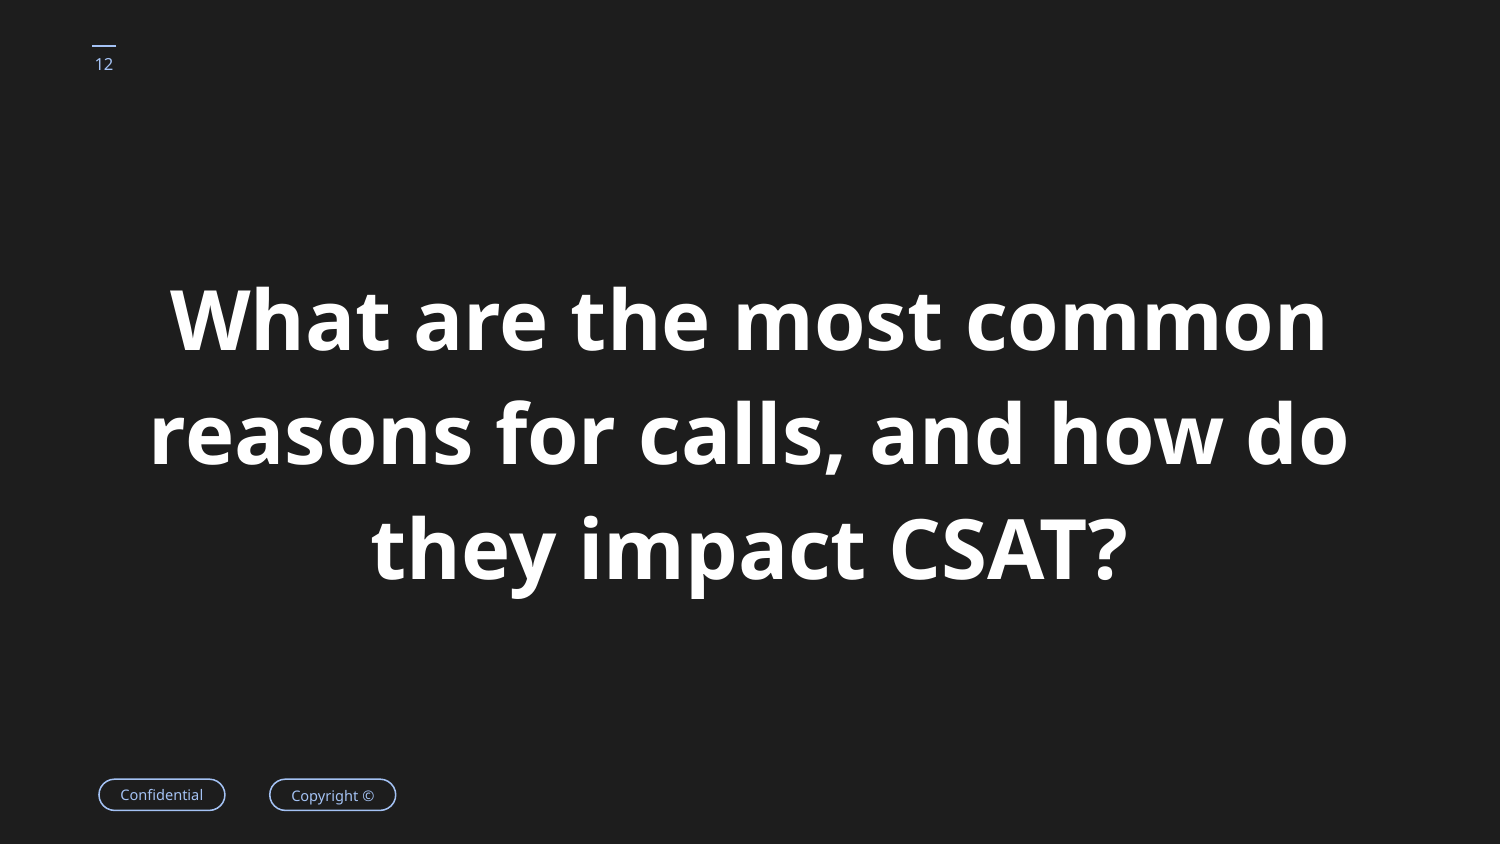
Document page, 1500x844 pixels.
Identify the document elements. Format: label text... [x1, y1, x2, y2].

title What are the most common reasons for calls, and how do they impact CSAT? [122, 236, 1378, 498]
slide_number ‹#› [69, 33, 140, 98]
